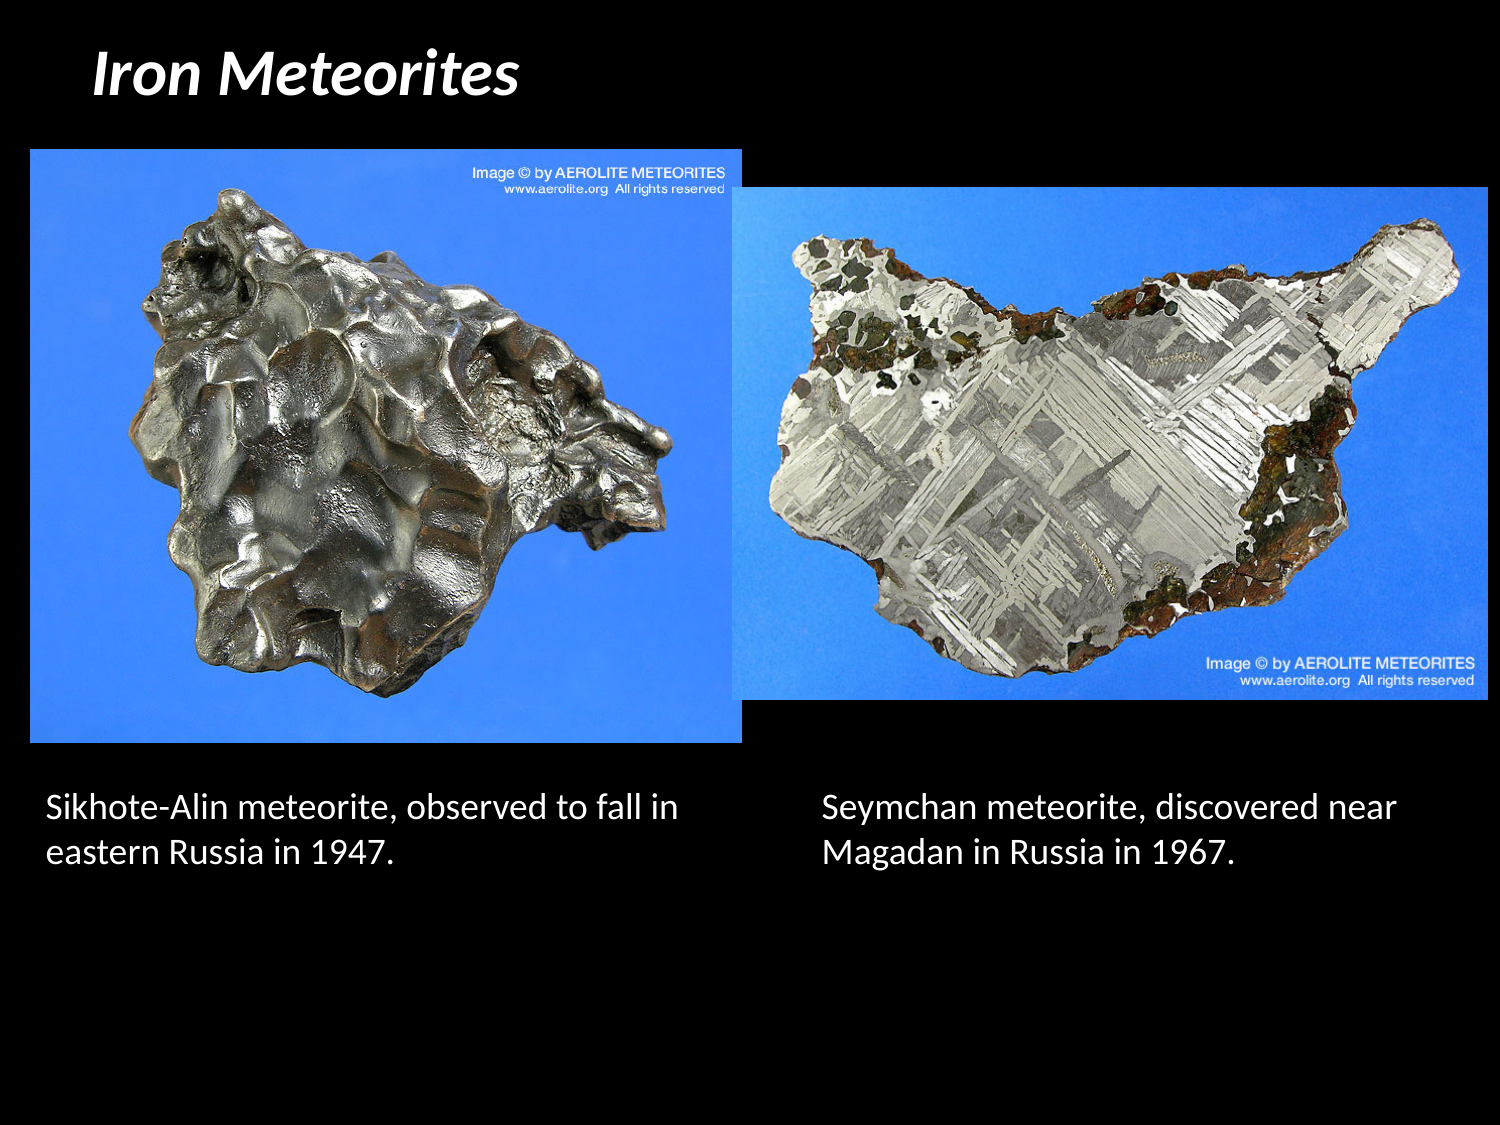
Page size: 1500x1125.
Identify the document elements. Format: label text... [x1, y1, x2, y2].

picture [30, 149, 1488, 744]
text_box Sikhote-Alin meteorite, observed to fall in eastern Russia in 1947. [30, 774, 742, 880]
text_box Seymchan meteorite, discovered near Magadan in Russia in 1967. [806, 774, 1422, 880]
text_box Iron Meteorites [76, 21, 536, 117]
